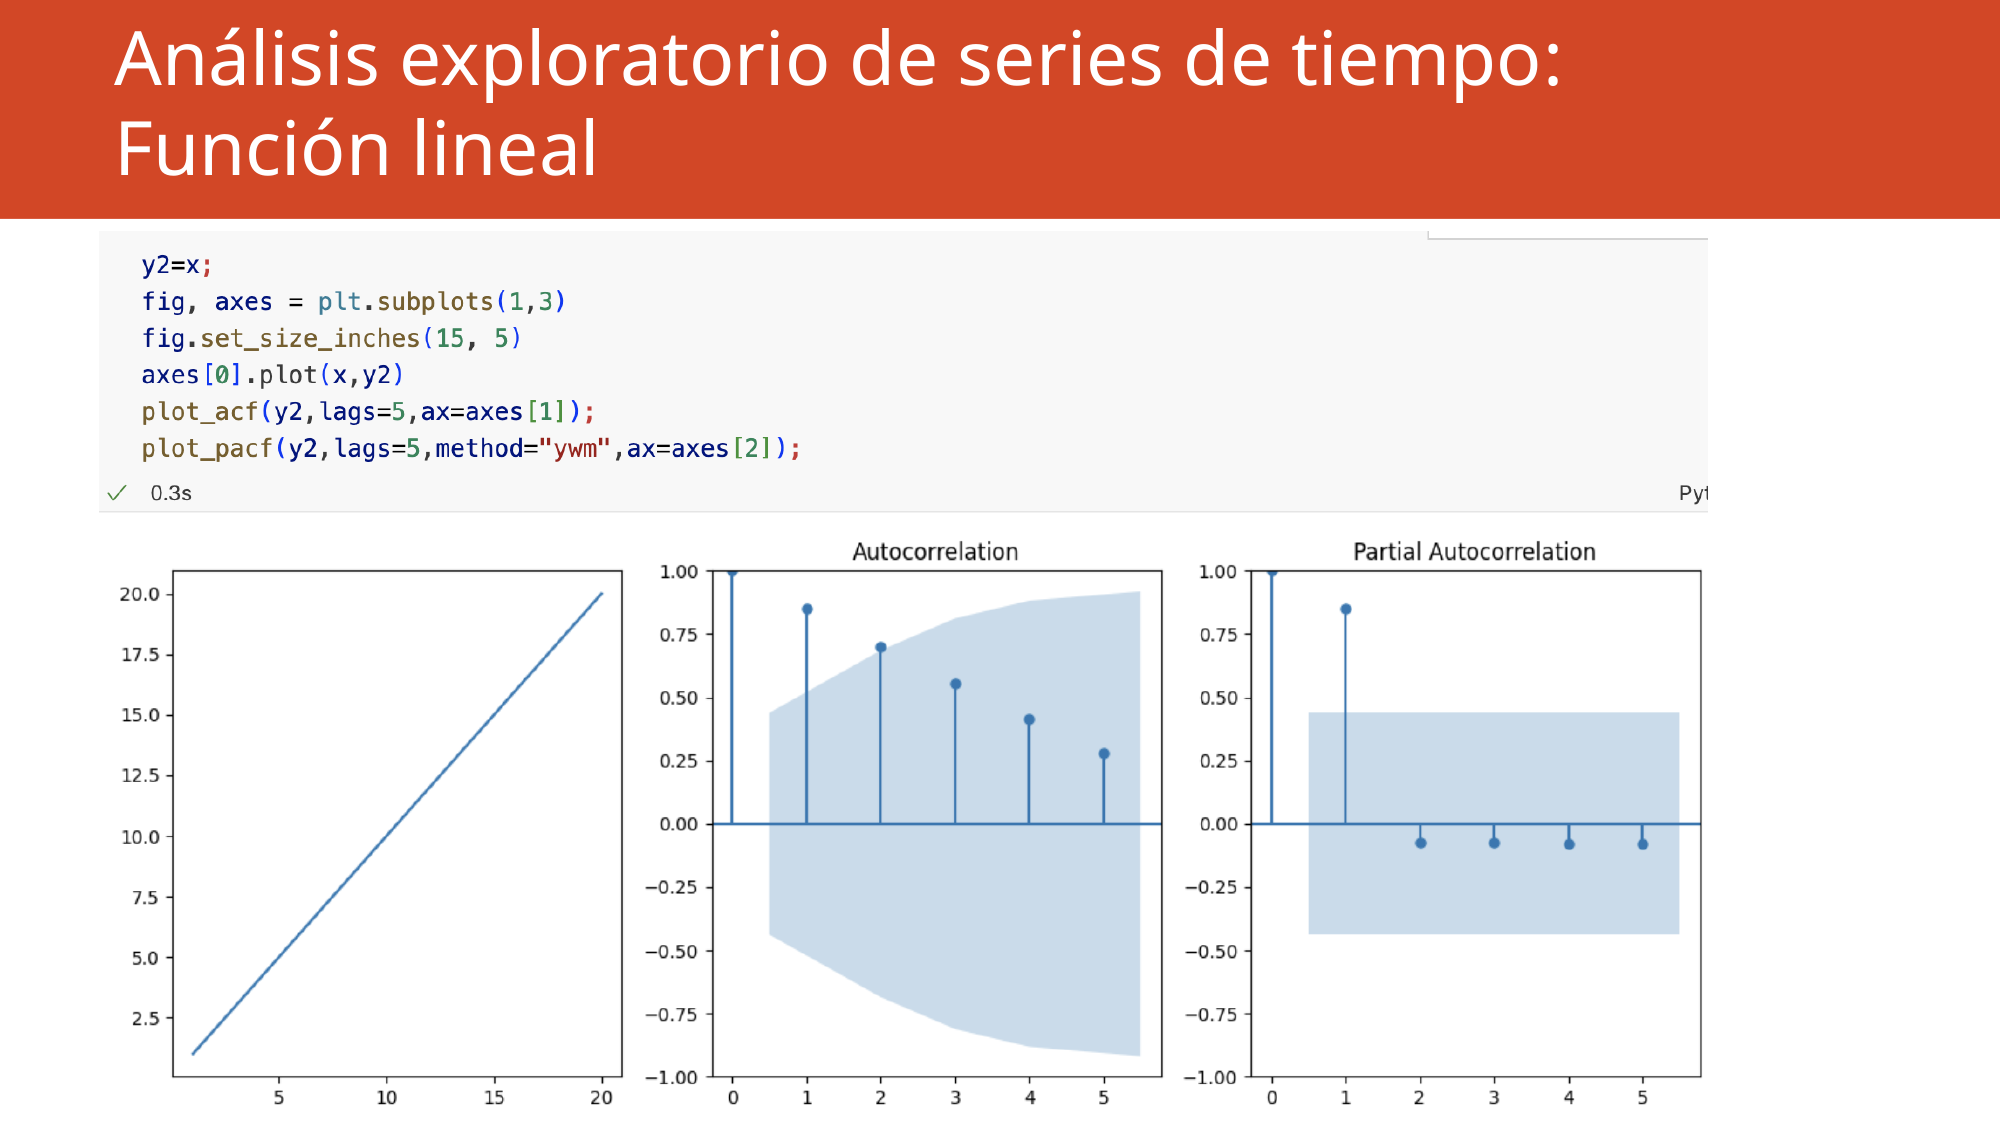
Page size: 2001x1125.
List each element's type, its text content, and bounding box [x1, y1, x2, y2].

picture [99, 231, 1708, 1125]
title Análisis exploratorio de series de tiempo: Función lineal [99, 0, 1863, 199]
